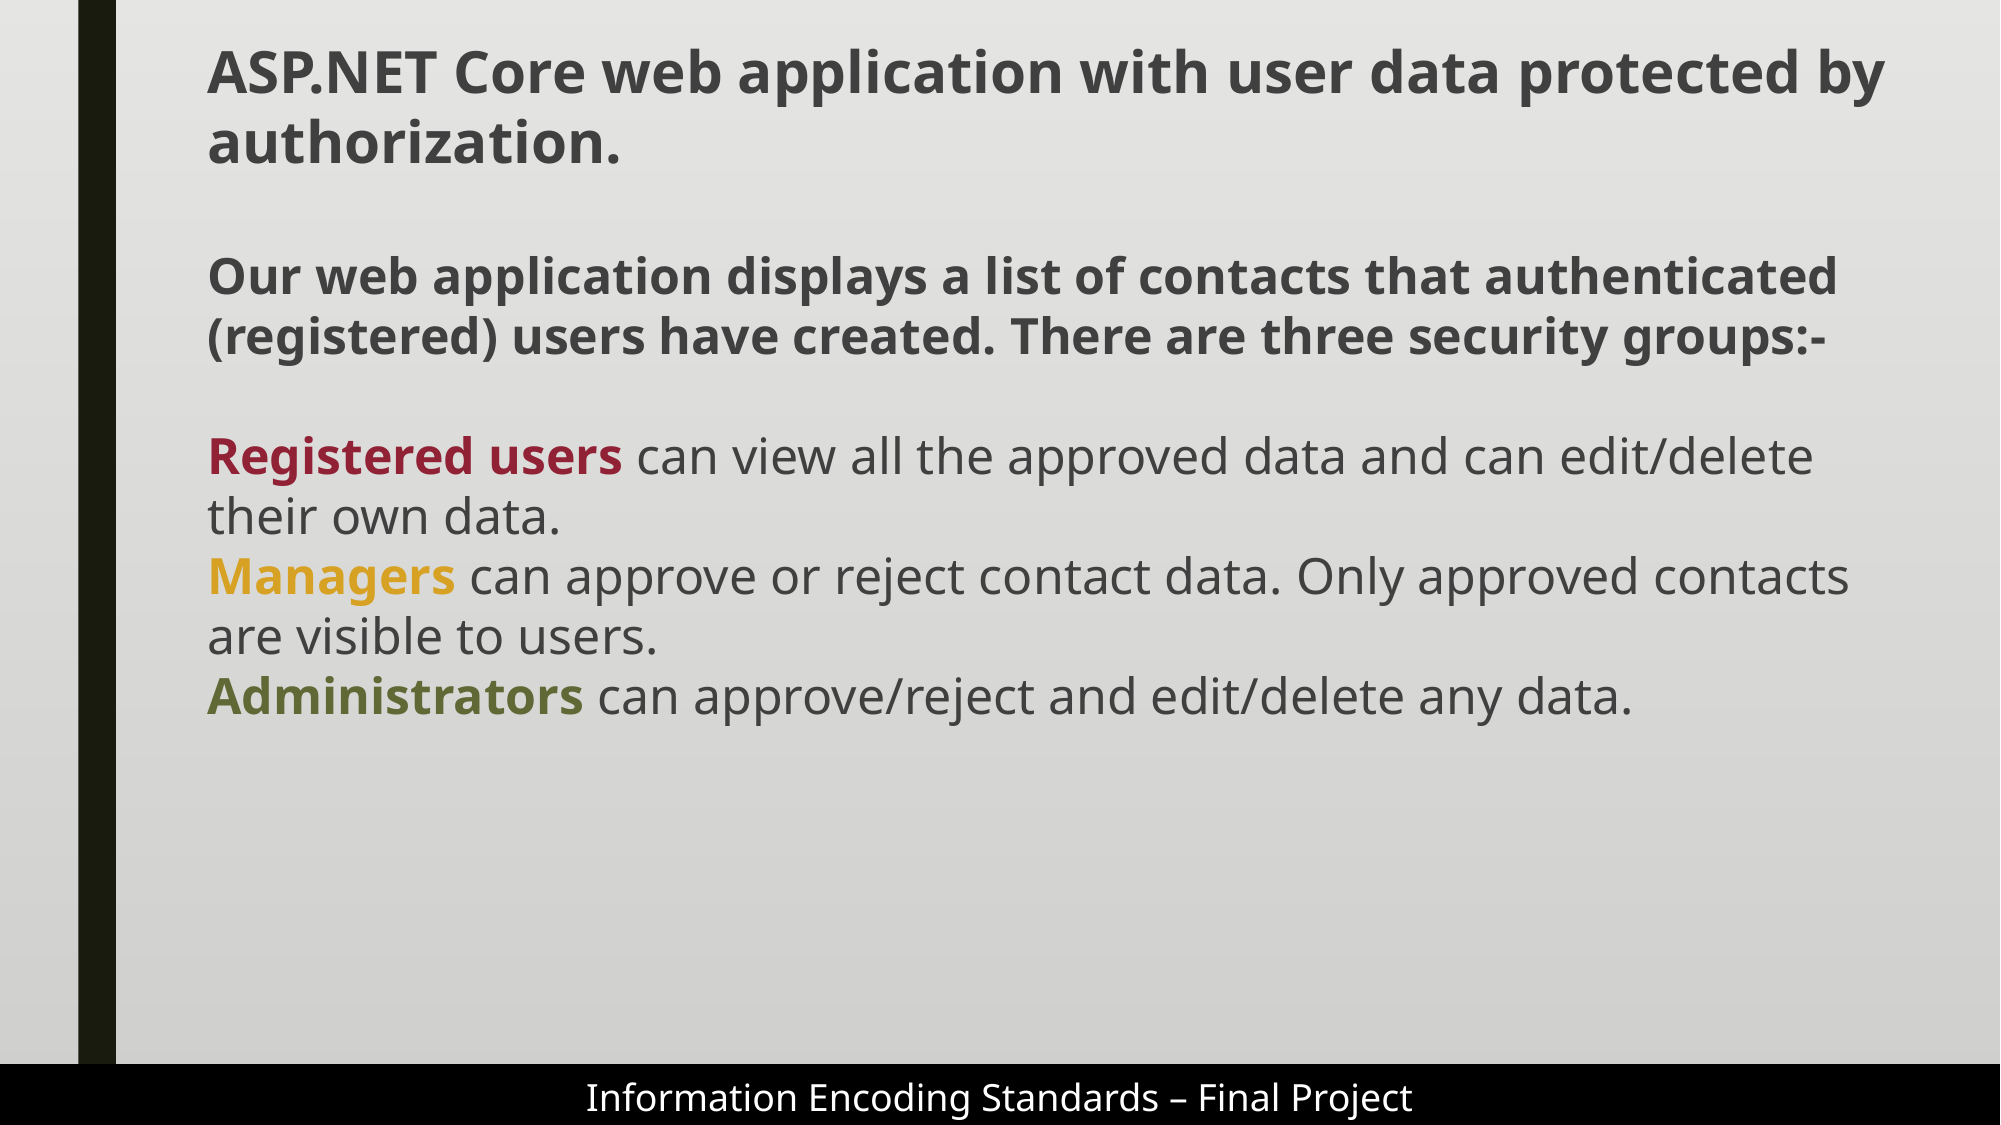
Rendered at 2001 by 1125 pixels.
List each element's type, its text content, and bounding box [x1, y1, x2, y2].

text_box Information Encoding Standards – Final Project [0, 1064, 2000, 1125]
text_box ASP.NET Core web application with user data protected by authorization. Our web application displays a list of contacts that authenticated (registered) users have created. There are three security groups:- Registered users can view all the approved data and can edit/delete their own data. Managers can approve or reject contact data. Only approved contacts are visible to users. Administrators can approve/reject and edit/delete any data. [192, 27, 1911, 873]
